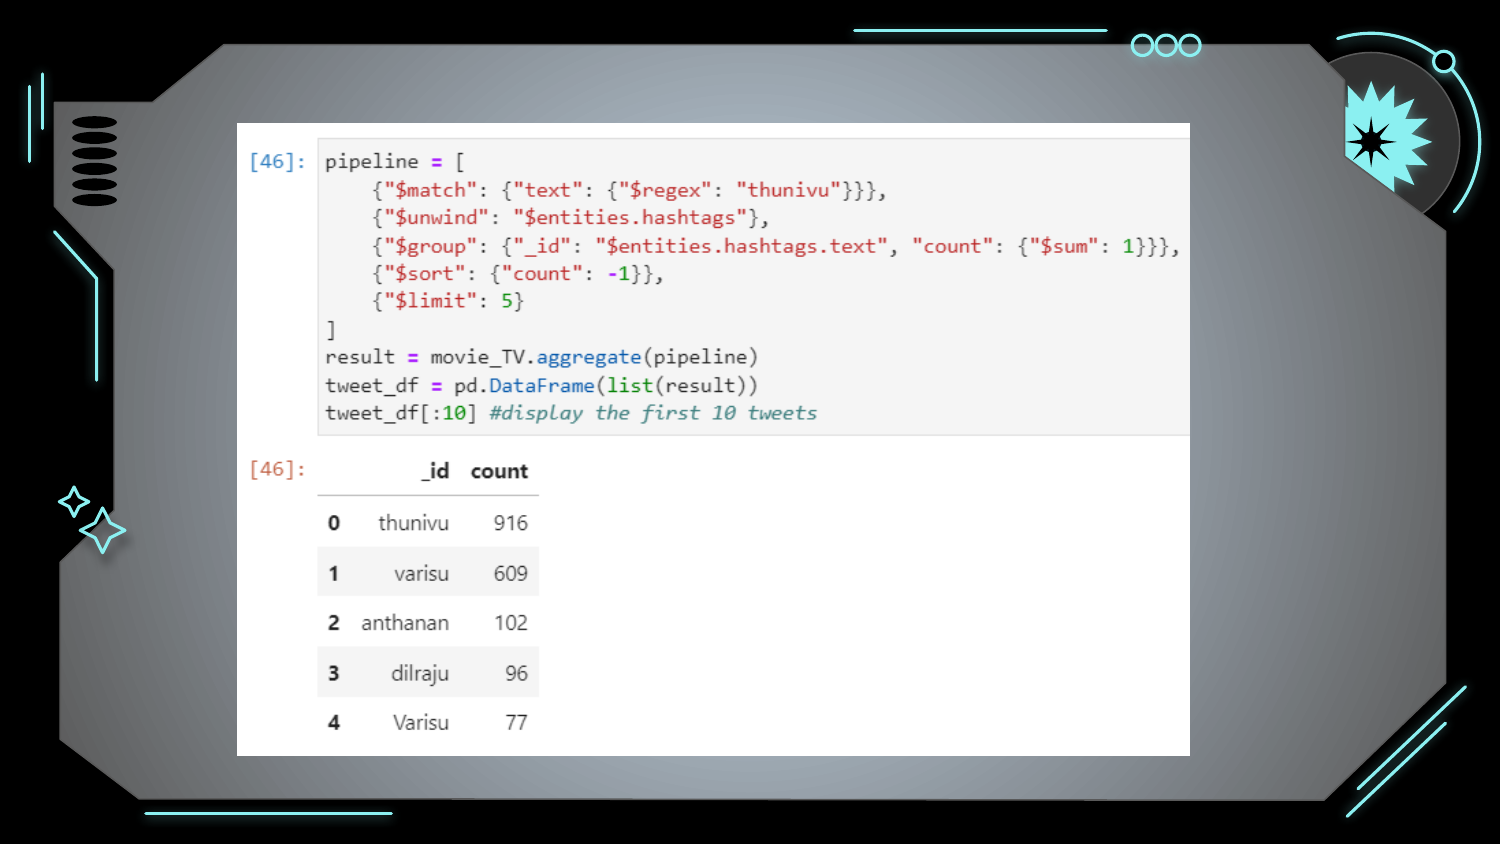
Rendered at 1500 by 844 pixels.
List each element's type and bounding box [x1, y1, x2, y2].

picture [237, 123, 1191, 757]
